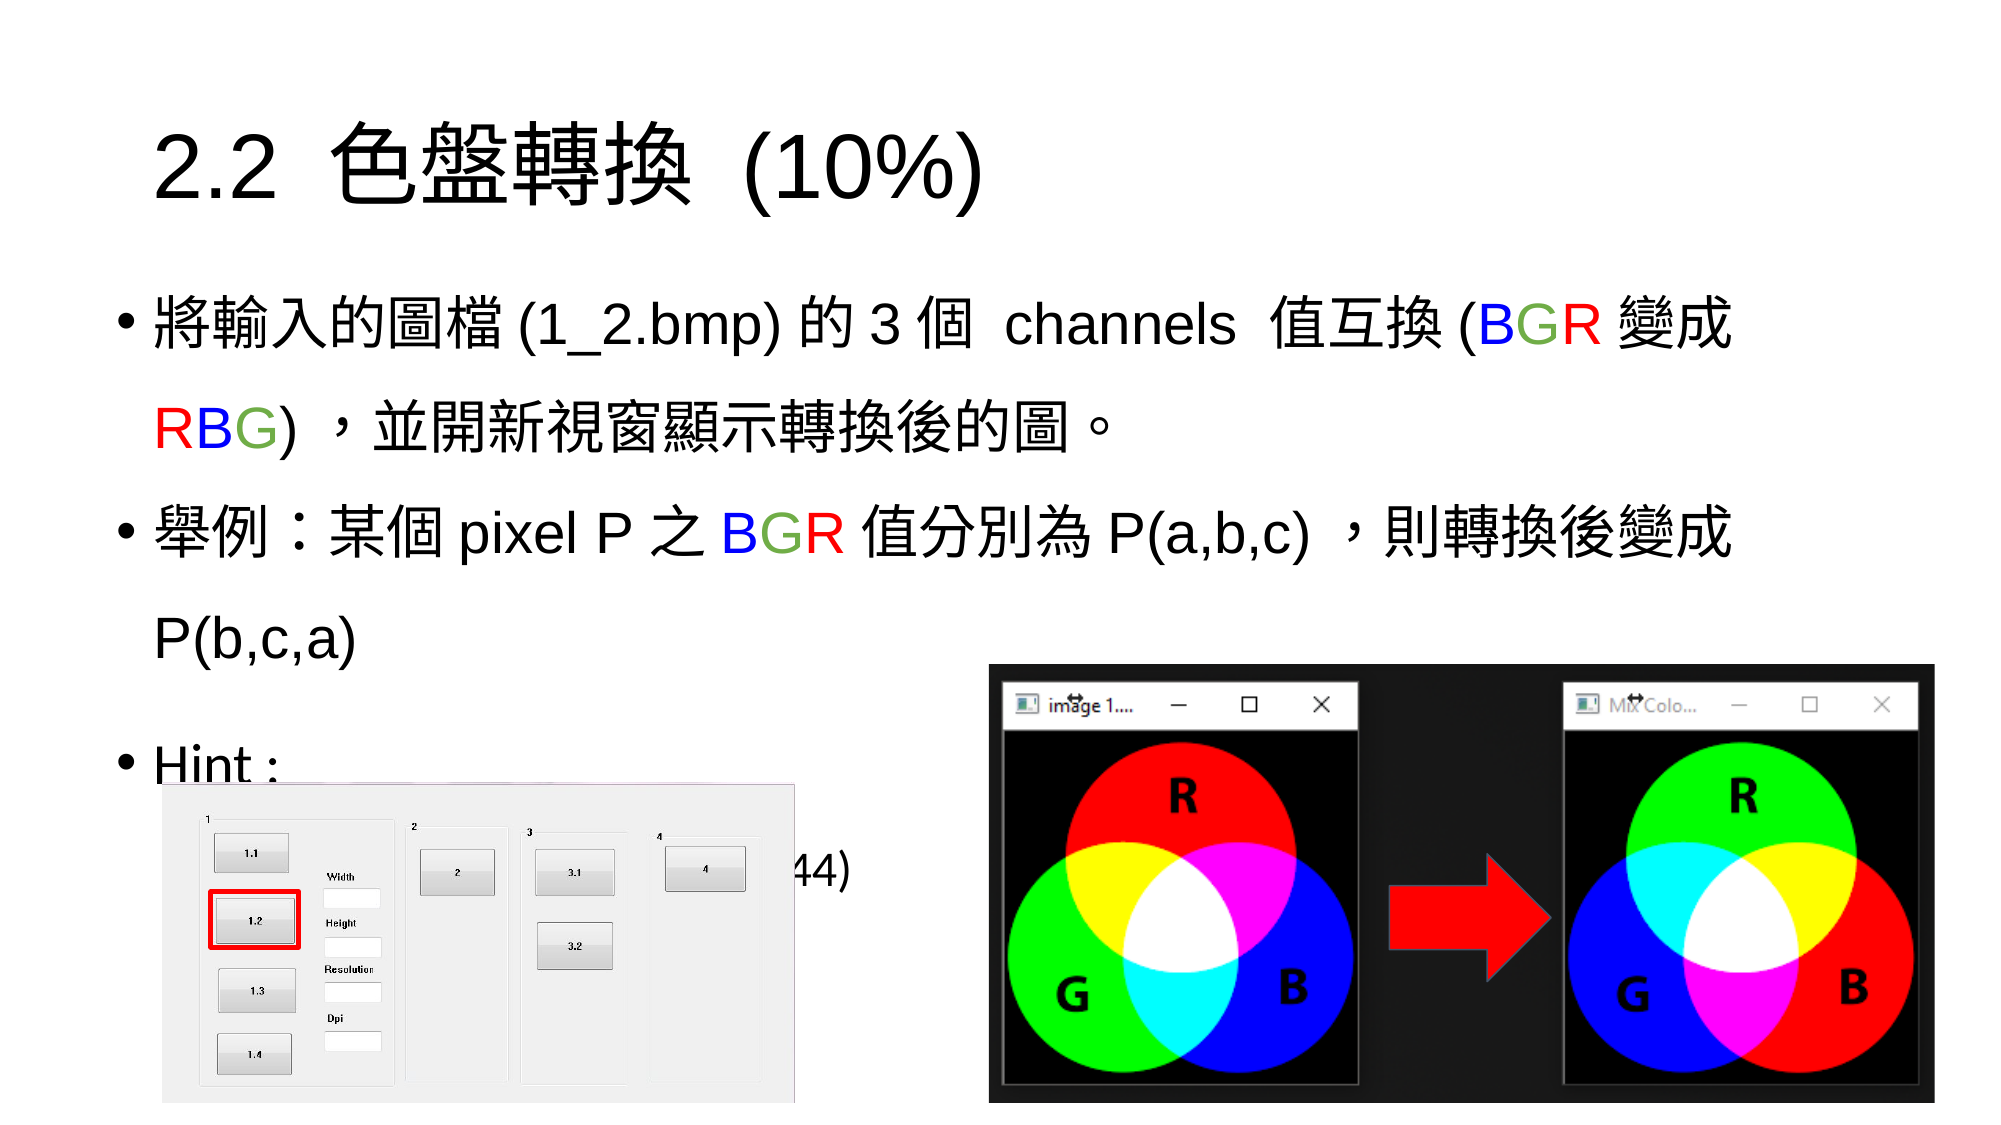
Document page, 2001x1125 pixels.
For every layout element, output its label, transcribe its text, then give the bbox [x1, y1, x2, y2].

list 將輸入的圖檔(1_2.bmp)的3個 channels 值互換(BGR變成RBG)，並開新視窗顯示轉換後的圖。 舉例：某個pixel P之BGR值分別為P(a,b,c)，則轉換後變成P(b,c,a) Hint : Textbook Chapter 3 (p.31 ~ p.44) [101, 243, 1899, 958]
title 2.2 色盤轉換 (10%) [137, 59, 1863, 278]
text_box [988, 664, 1935, 1103]
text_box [162, 782, 795, 1103]
